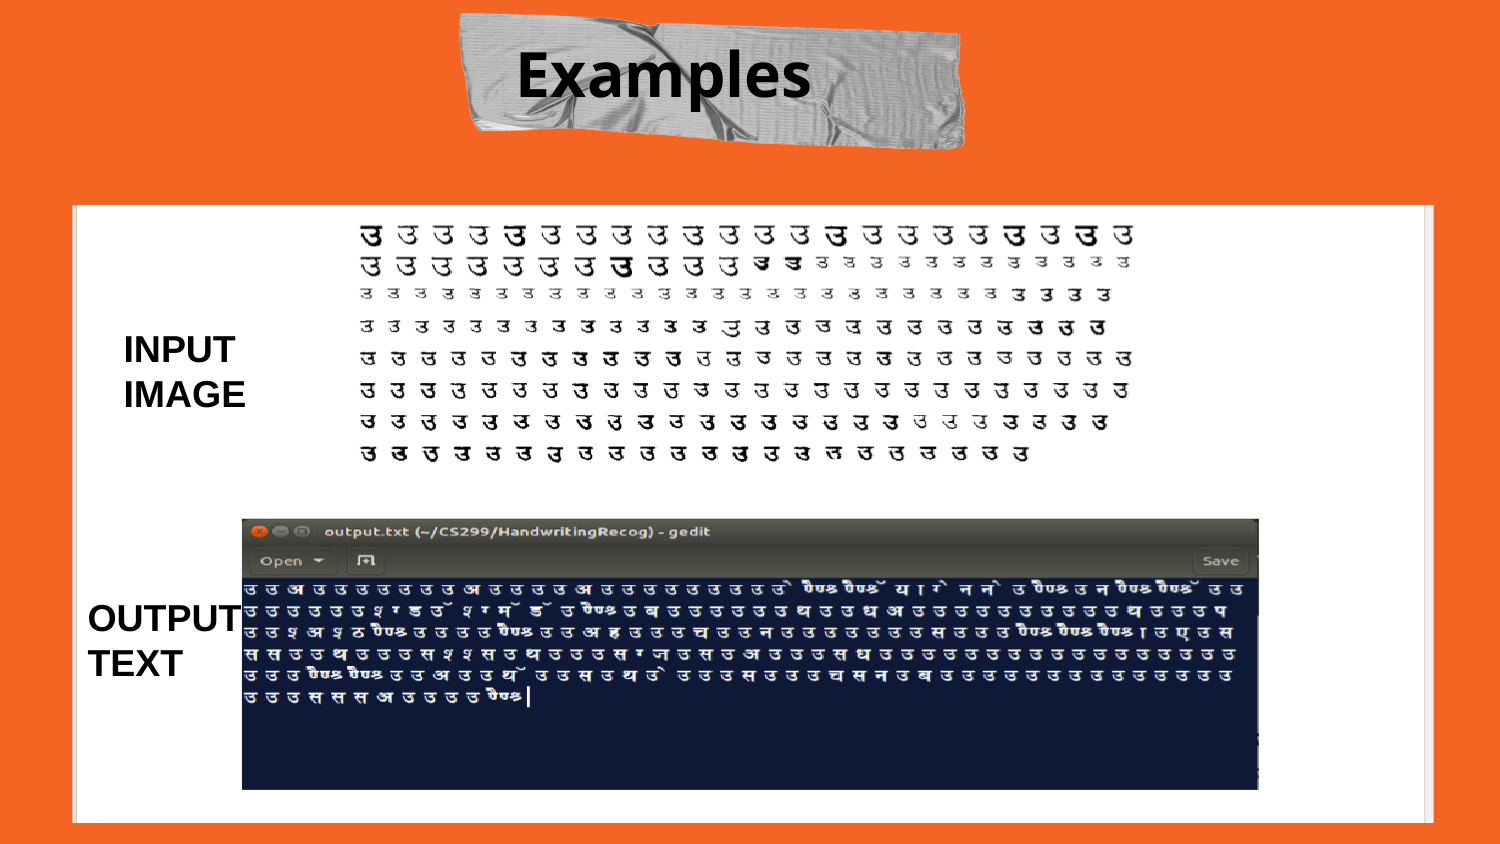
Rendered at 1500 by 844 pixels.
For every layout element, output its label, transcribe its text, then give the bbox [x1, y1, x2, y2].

text_box Examples [468, 0, 1032, 126]
picture [454, 11, 968, 155]
picture [0, 204, 1434, 823]
